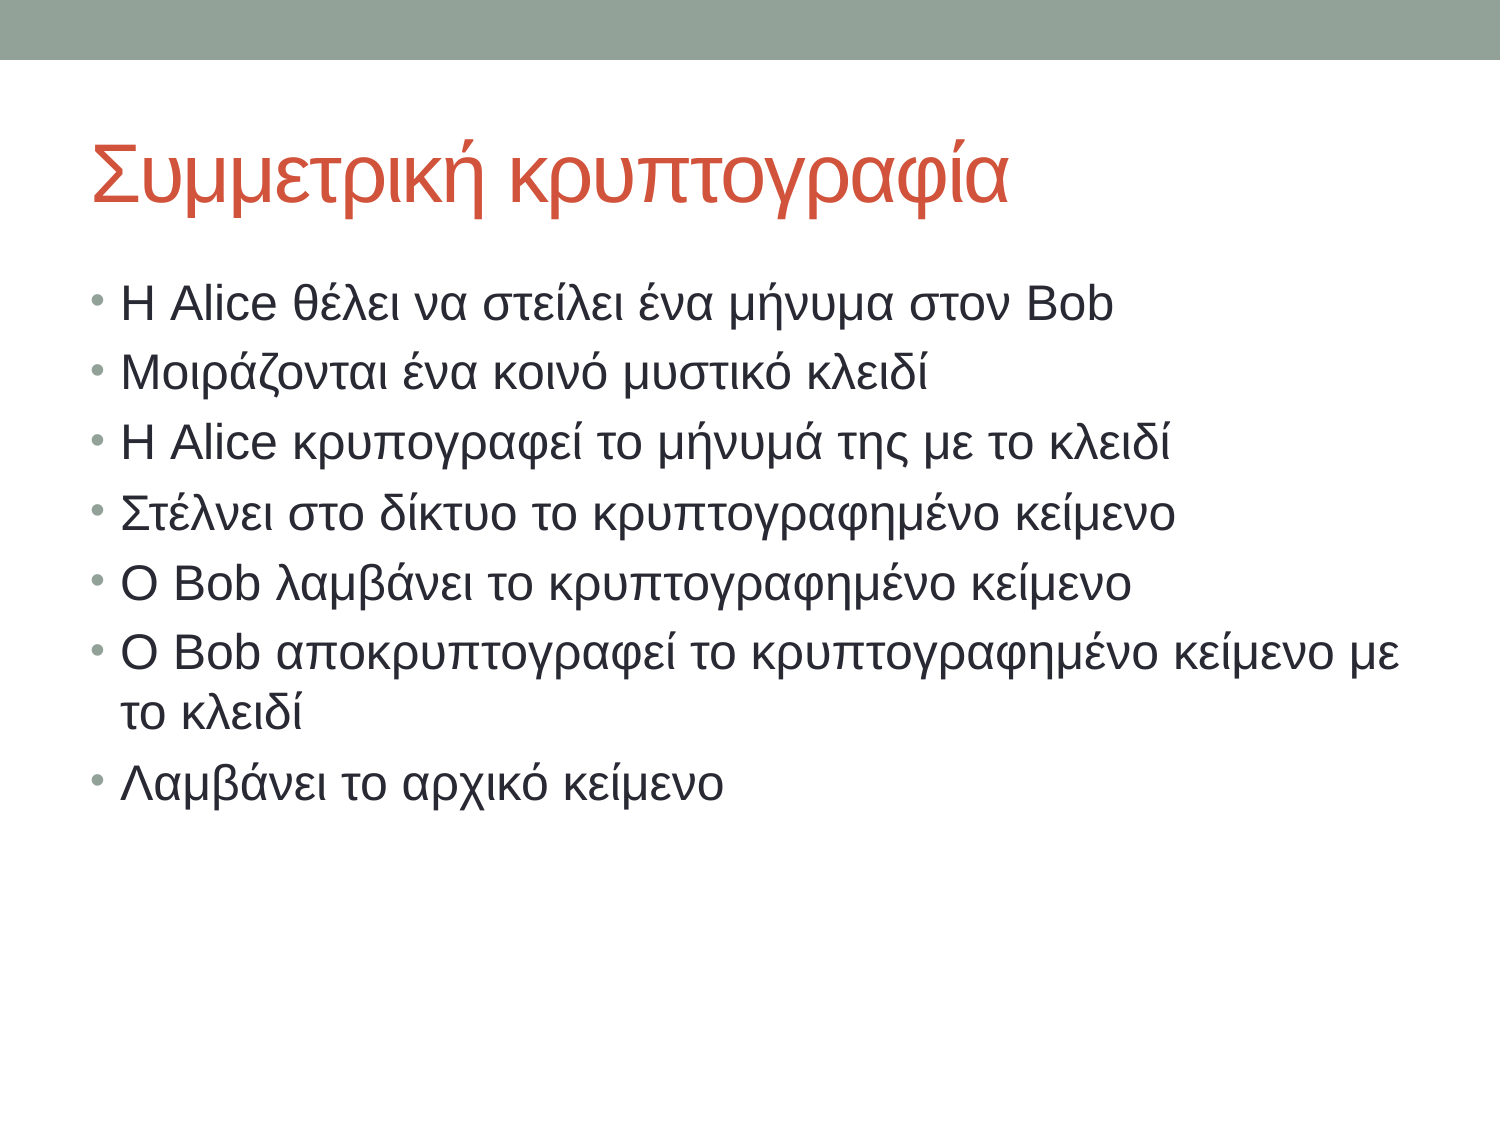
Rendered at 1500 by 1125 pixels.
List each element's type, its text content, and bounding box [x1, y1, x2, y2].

title Συμμετρική κρυπτογραφία [75, 87, 1425, 250]
list Η Alice θέλει να στείλει ένα μήνυμα στον Bob Μοιράζονται ένα κοινό μυστικό κλειδί Η Alice κρυπογραφεί το μήνυμά της με το κλειδί Στέλνει στο δίκτυο το κρυπτογραφημένο κείμενο Ο Bob λαμβάνει το κρυπτογραφημένο κείμενο Ο Bob αποκρυπτογραφεί το κρυπτογραφημένο κείμενο με το κλειδί Λαμβάνει το αρχικό κείμενο [75, 262, 1425, 1063]
